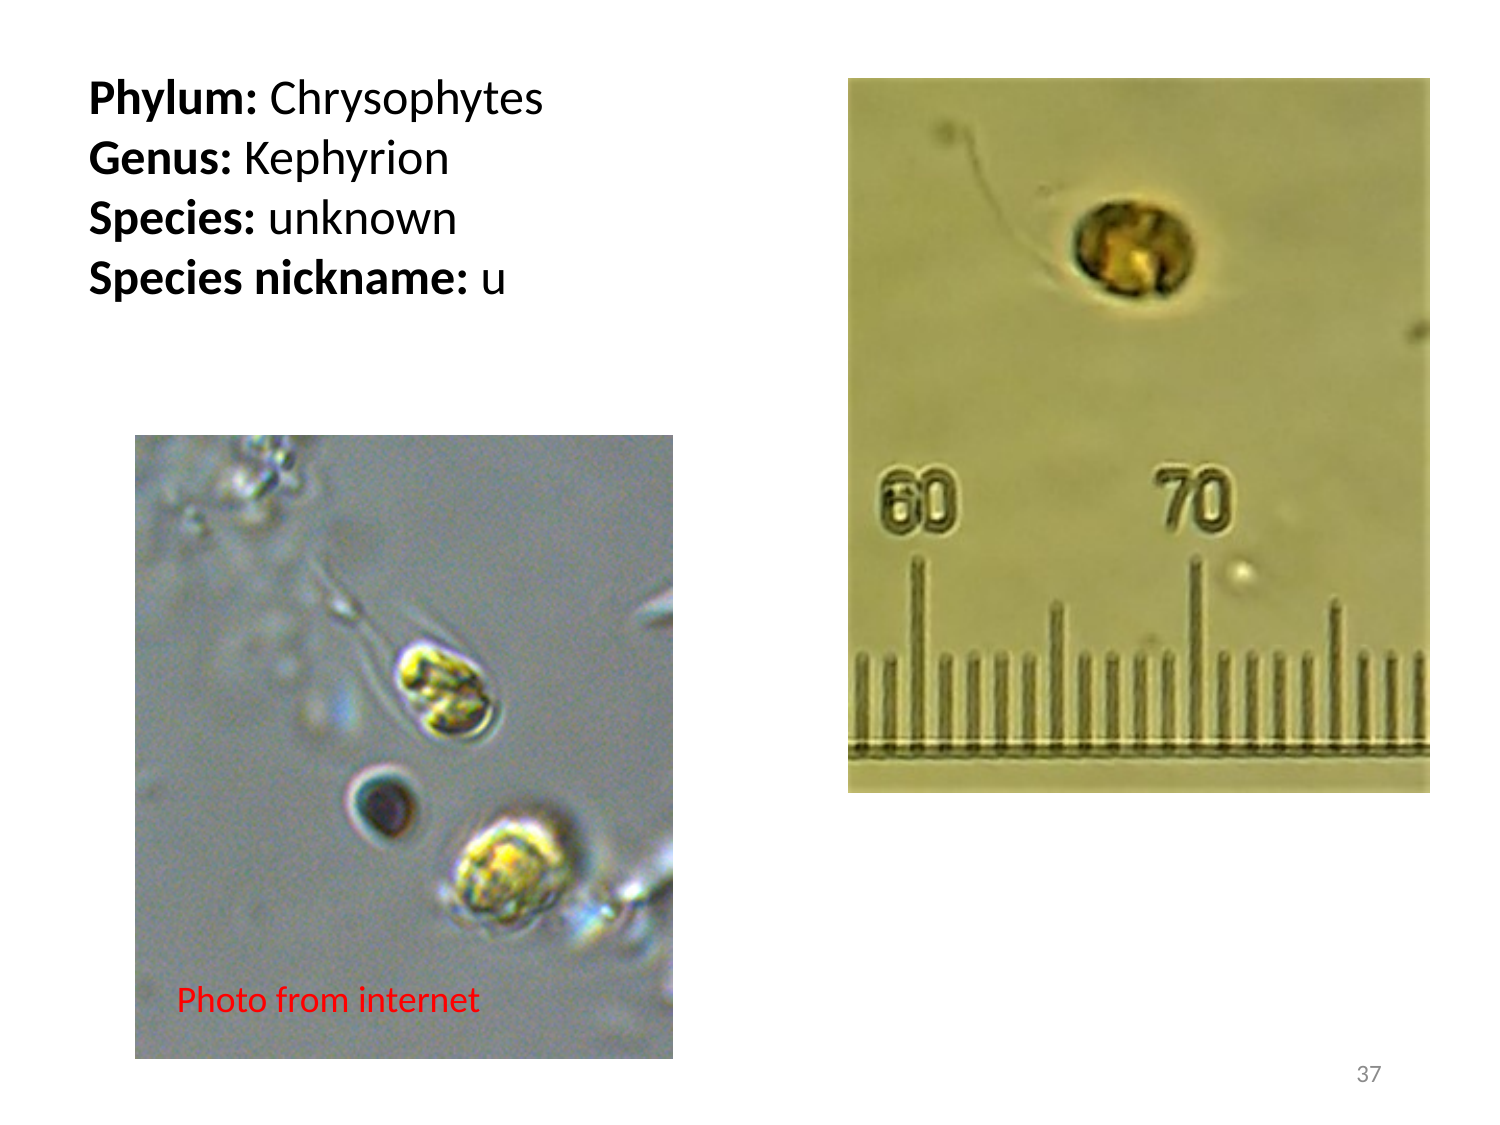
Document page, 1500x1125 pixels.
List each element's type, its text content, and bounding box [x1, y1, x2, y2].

slide_number 37 [1059, 1042, 1397, 1103]
text_box Phylum: Chrysophytes Genus: Kephyrion Species: unknown Species nickname: u [73, 56, 704, 372]
picture [848, 78, 1430, 793]
picture [135, 435, 673, 1059]
